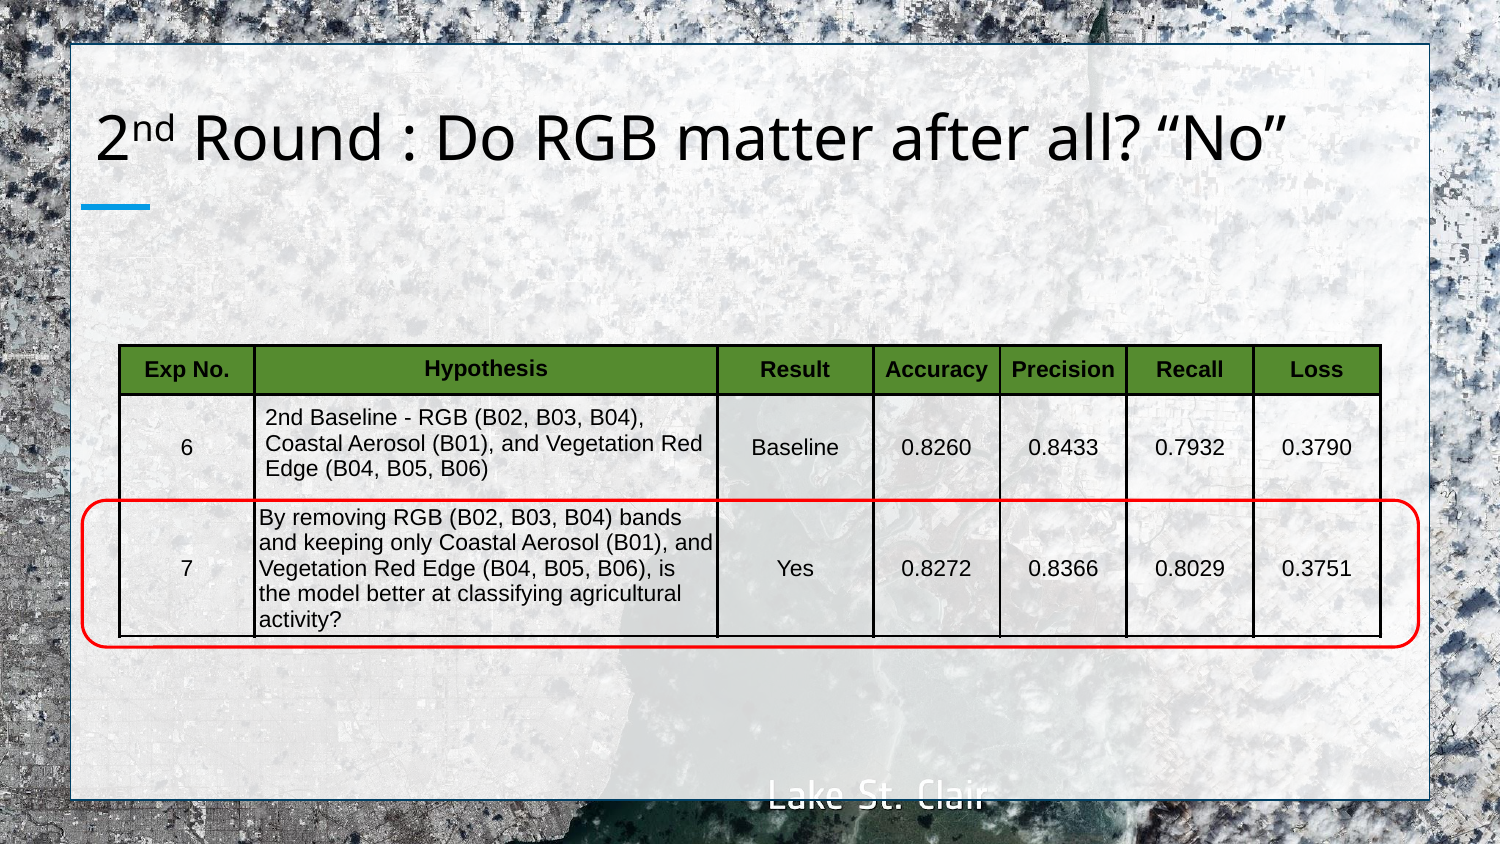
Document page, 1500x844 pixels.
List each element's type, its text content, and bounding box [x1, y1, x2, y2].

table_header Precision [1001, 347, 1125, 393]
table_header Loss [1255, 347, 1379, 393]
table_header Result [719, 347, 872, 393]
table_header Accuracy [875, 347, 999, 393]
text_box [82, 500, 1419, 648]
picture [0, 0, 1500, 844]
table_cell 6 [121, 396, 253, 499]
table_header Exp No. [121, 347, 253, 393]
title 2nd Round : Do RGB matter after all? “No” [80, 75, 1430, 188]
table_cell 0.3790 [1255, 396, 1379, 499]
table_cell 2nd Baseline - RGB (B02, B03, B04), Coastal Aerosol (B01), and Vegetation Red Edge (B04, B05, B06) [256, 396, 716, 499]
table_cell Baseline [719, 396, 872, 499]
table_header Hypothesis [256, 347, 716, 393]
table_cell 0.7932 [1128, 396, 1252, 499]
table_cell 0.8433 [1001, 396, 1125, 499]
table_cell 0.8260 [875, 396, 999, 499]
table_header Recall [1128, 347, 1252, 393]
